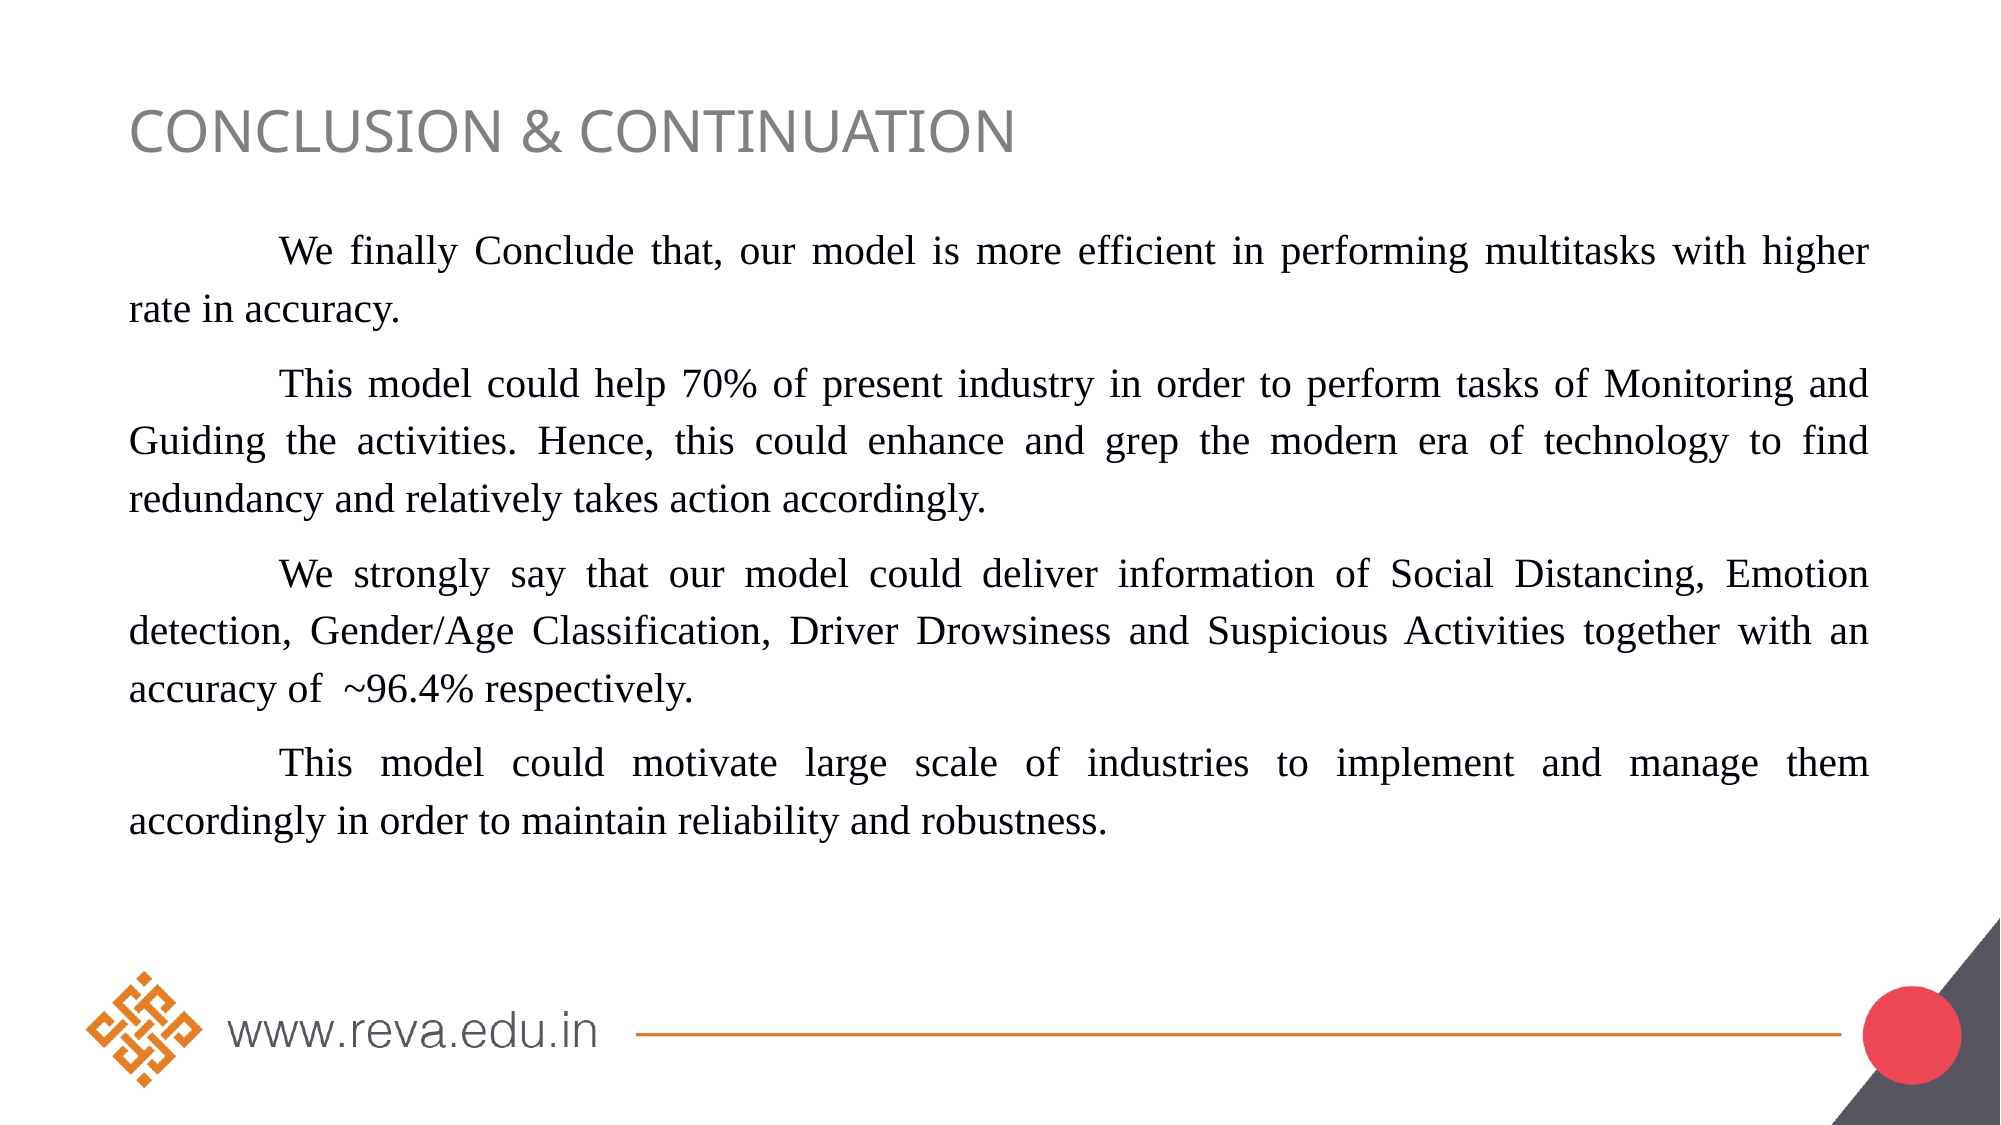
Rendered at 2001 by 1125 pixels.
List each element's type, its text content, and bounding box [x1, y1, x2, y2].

picture [0, 0, 2000, 1125]
list We finally Conclude that, our model is more efficient in performing multitasks with higher rate in accuracy. This model could help 70% of present industry in order to perform tasks of Monitoring and Guiding the activities. Hence, this could enhance and grep the modern era of technology to find redundancy and relatively takes action accordingly. We strongly say that our model could deliver information of Social Distancing, Emotion detection, Gender/Age Classification, Driver Drowsiness and Suspicious Activities together with an accuracy of ~96.4% respectively. This model could motivate large scale of industries to implement and manage them accordingly in order to maintain reliability and robustness. [114, 208, 1886, 917]
title Conclusion & Continuation [114, 64, 1133, 203]
